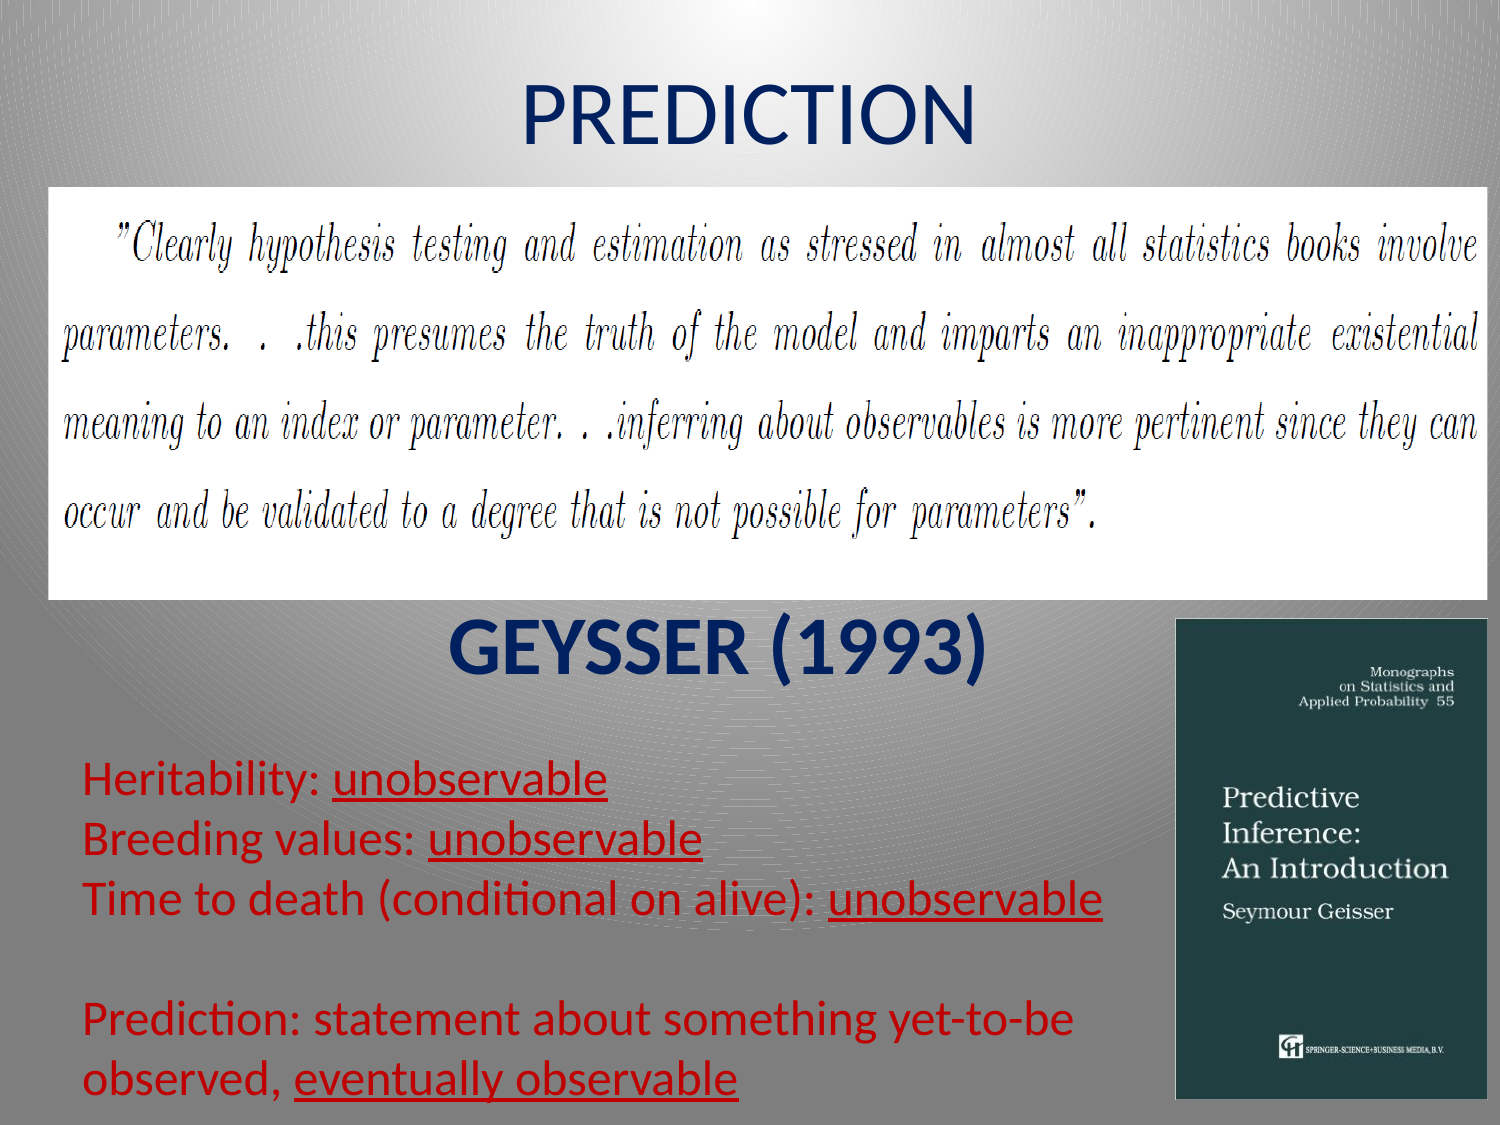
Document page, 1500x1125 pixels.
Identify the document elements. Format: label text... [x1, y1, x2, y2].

picture [1174, 618, 1488, 1101]
picture [48, 187, 1488, 601]
text_box Heritability: unobservable Breeding values: unobservable Time to death (conditional on alive): unobservable Prediction: statement about something yet-to-be observed, eventually observable [67, 737, 1200, 1125]
text_box GEYSSER (1993) [434, 610, 1013, 699]
text_box PREDICTION [74, 45, 1425, 185]
